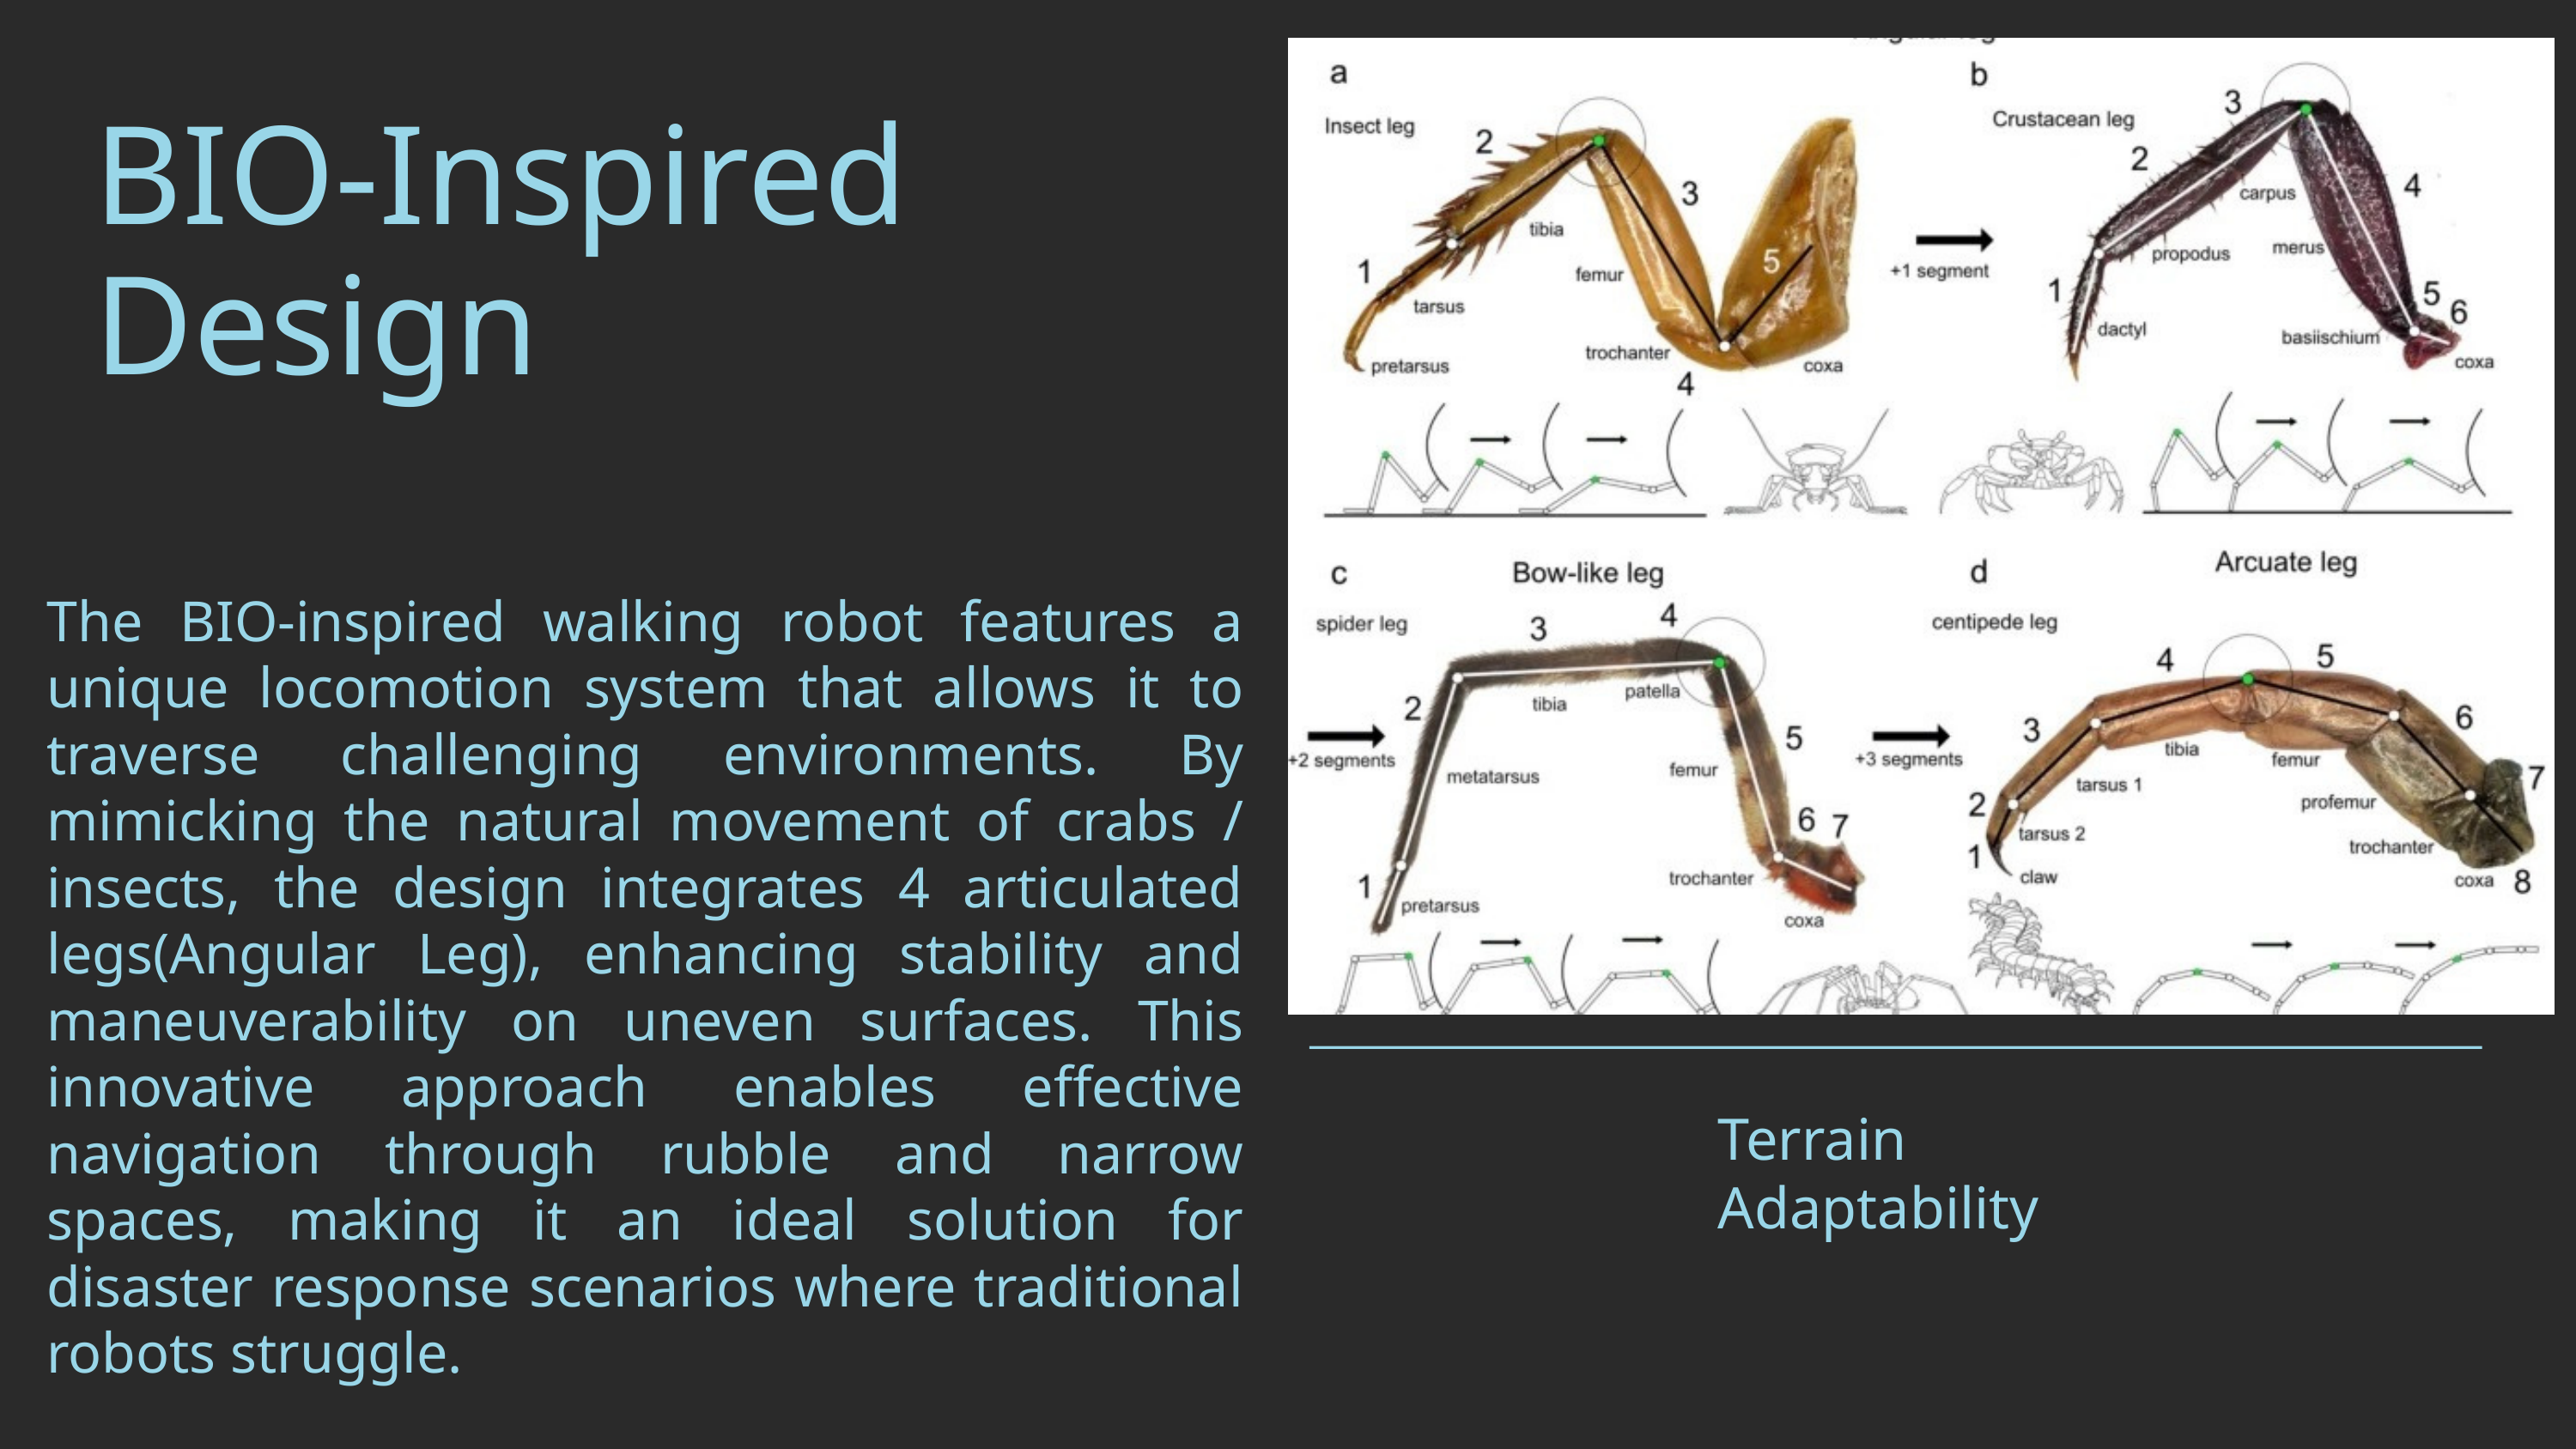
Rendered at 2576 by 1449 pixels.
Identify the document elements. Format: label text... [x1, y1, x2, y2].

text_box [1717, 1102, 2229, 1246]
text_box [1287, 38, 2555, 1016]
text_box The BIO-inspired walking robot features a unique locomotion system that allows it to traverse challenging environments. By mimicking the natural movement of crabs / insects, the design integrates 4 articulated legs(Angular Leg), enhancing stability and maneuverability on uneven surfaces. This innovative approach enables effective navigation through rubble and narrow spaces, making it an ideal solution for disaster response scenarios where traditional robots struggle. [46, 585, 1244, 1385]
text_box BIO-Inspired Design [94, 101, 1198, 403]
